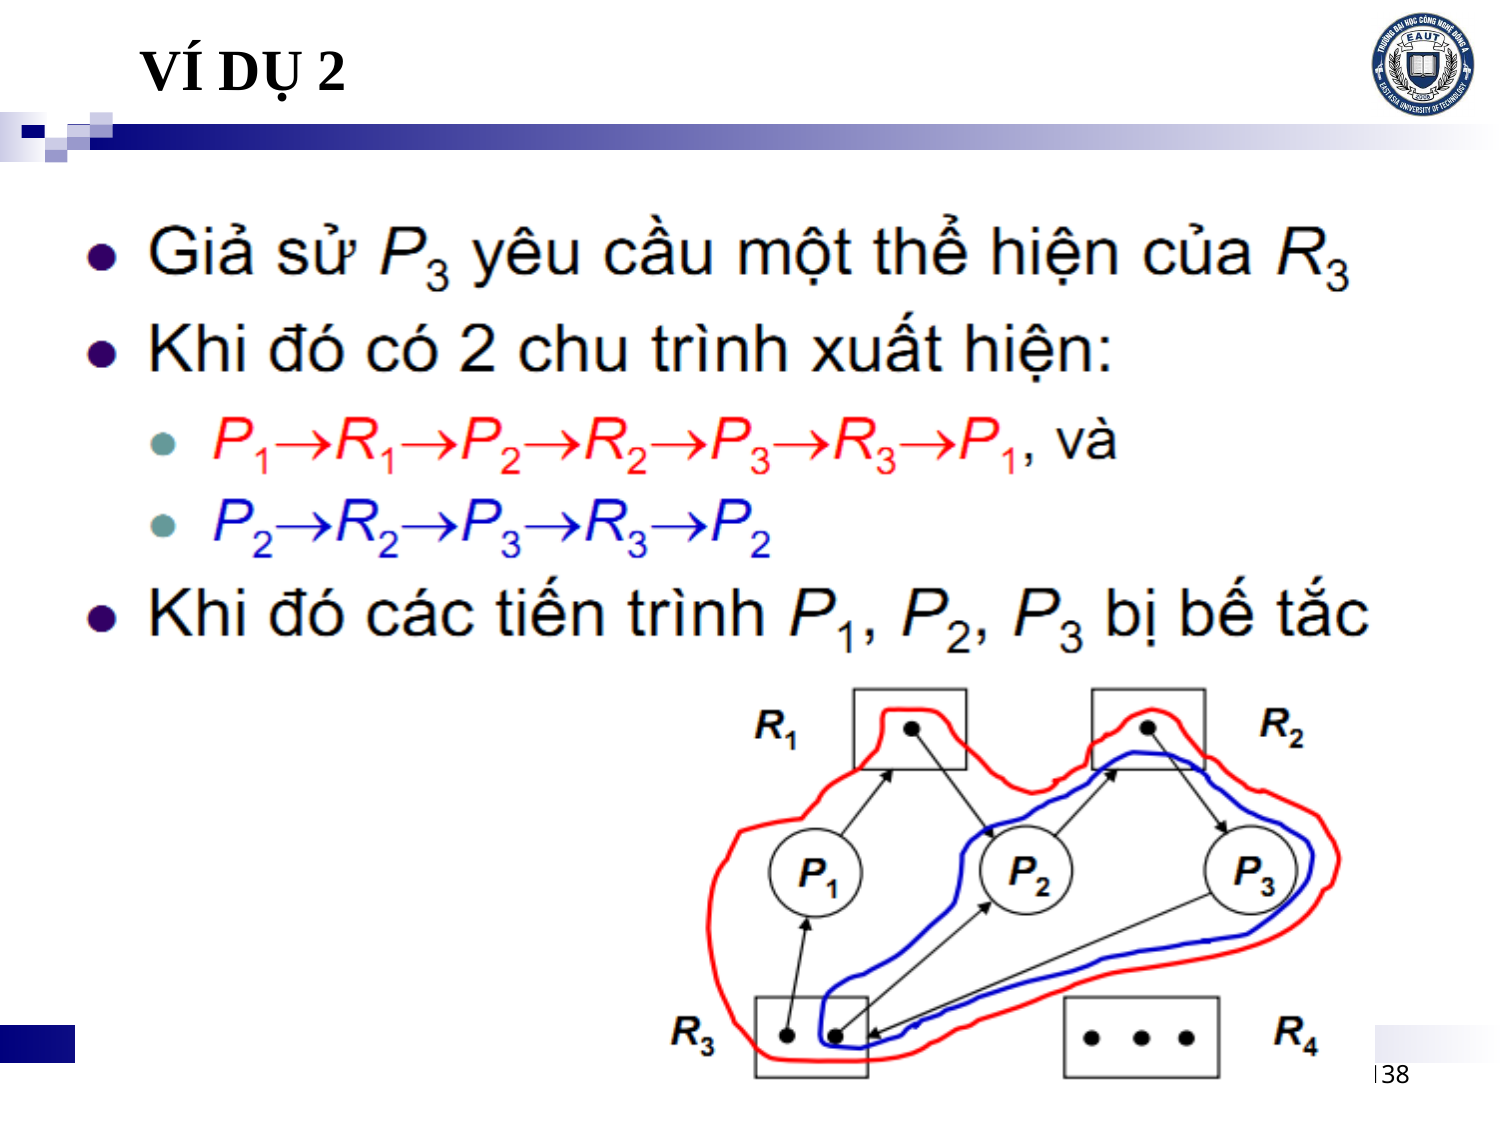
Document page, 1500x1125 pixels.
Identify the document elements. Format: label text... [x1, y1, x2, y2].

picture [74, 212, 1376, 1088]
slide_number 138 [1074, 1025, 1425, 1100]
title VÍ DỤ 2 [125, 24, 1263, 179]
